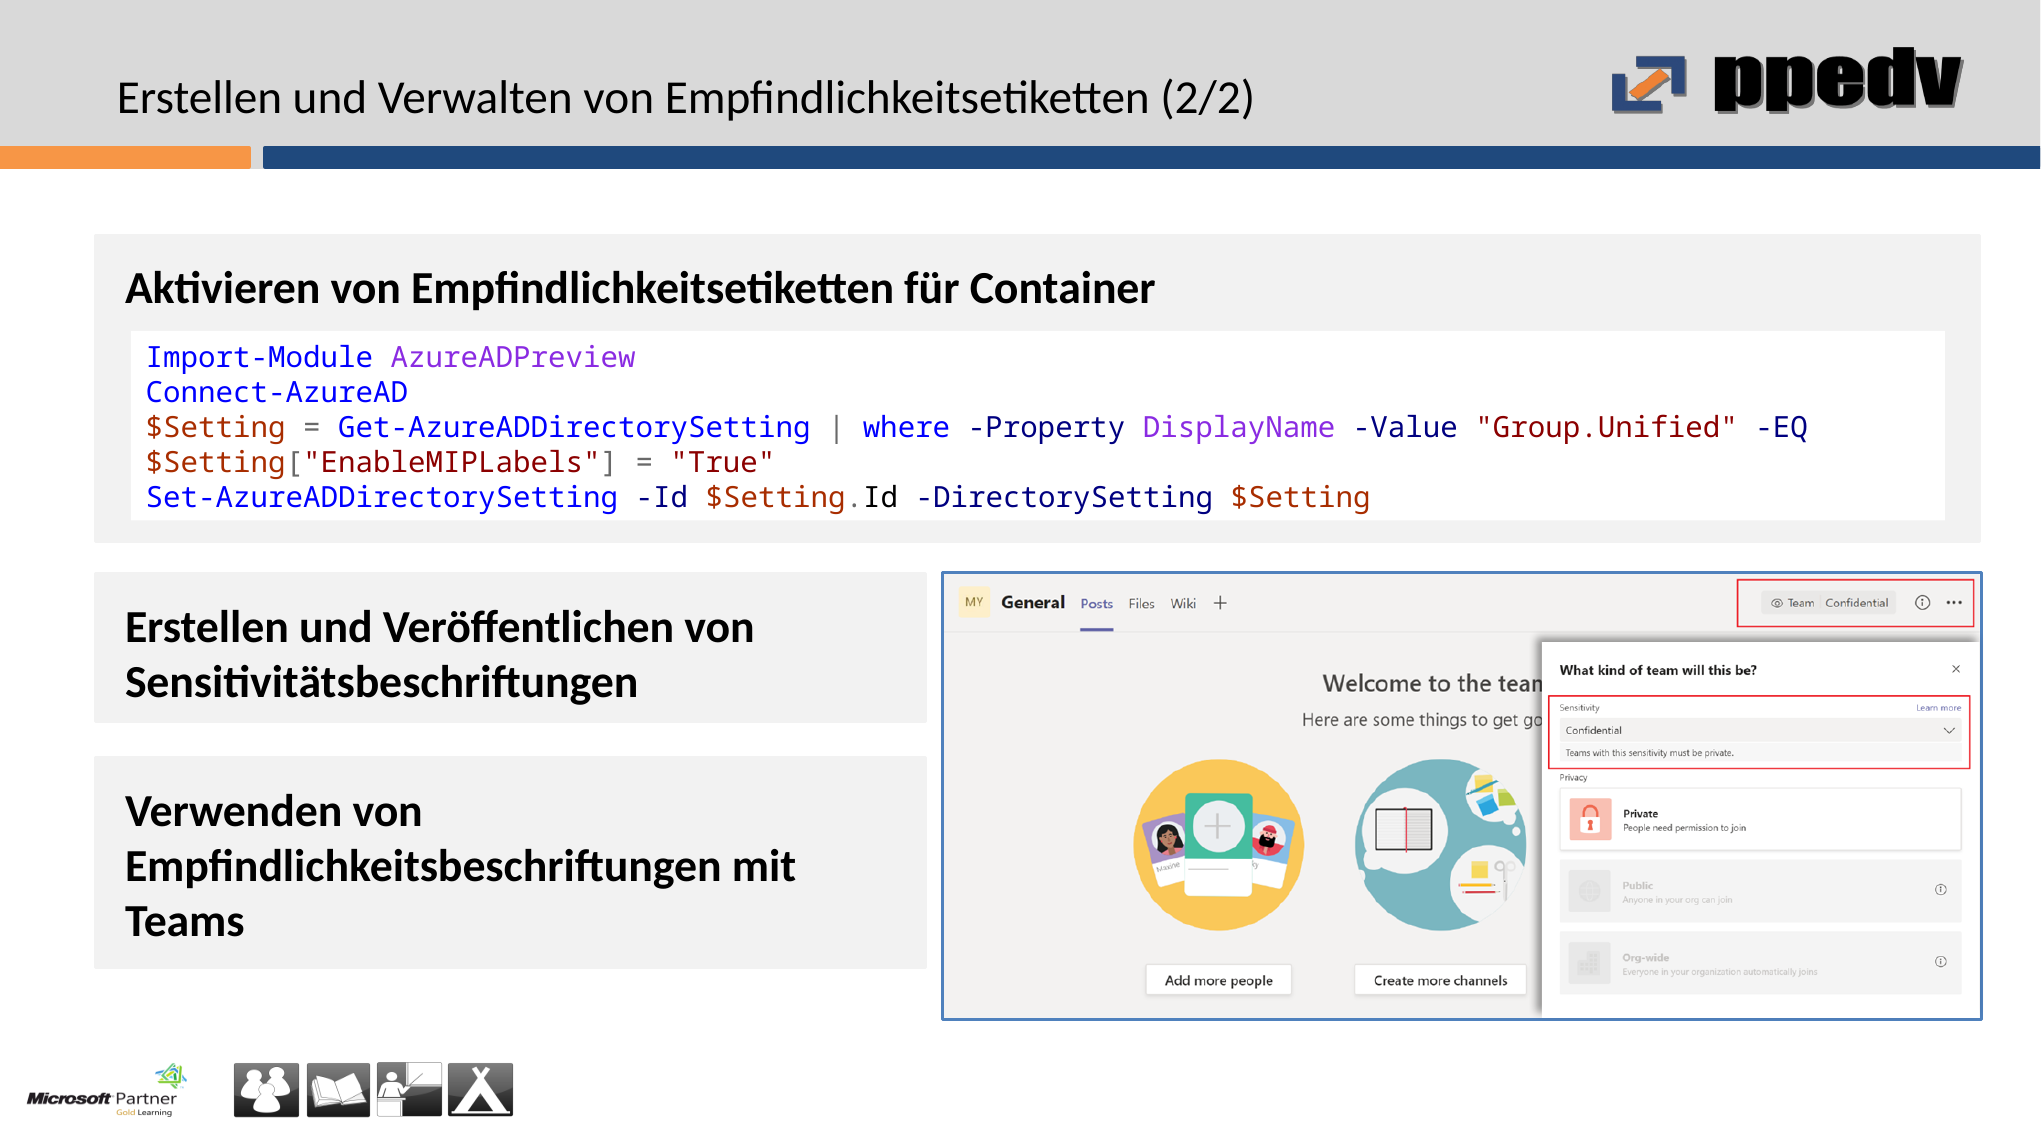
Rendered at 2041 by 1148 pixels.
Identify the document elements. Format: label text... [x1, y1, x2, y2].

picture [7, 1043, 538, 1140]
picture [943, 573, 1980, 1018]
text_box Import-Module AzureADPreview Connect-AzureAD $Setting = Get-AzureADDirectorySetting | where -Property DisplayName -Value "Group.Unified" -EQ $Setting["EnableMIPLabels"] = "True" Set-AzureADDirectorySetting -Id $Setting.Id -DirectorySetting $Setting [130, 330, 1945, 521]
picture [1598, 41, 1992, 125]
title Erstellen und Verwalten von Empfindlichkeitsetiketten (2/2) [101, 59, 1946, 132]
text_box Verwenden von Empfindlichkeitsbeschriftungen mit Teams [95, 757, 926, 968]
text_box Erstellen und Veröffentlichen von Sensitivitätsbeschriftungen [95, 573, 926, 722]
text_box Aktivieren von Empfindlichkeitsetiketten für Container [95, 235, 1980, 542]
